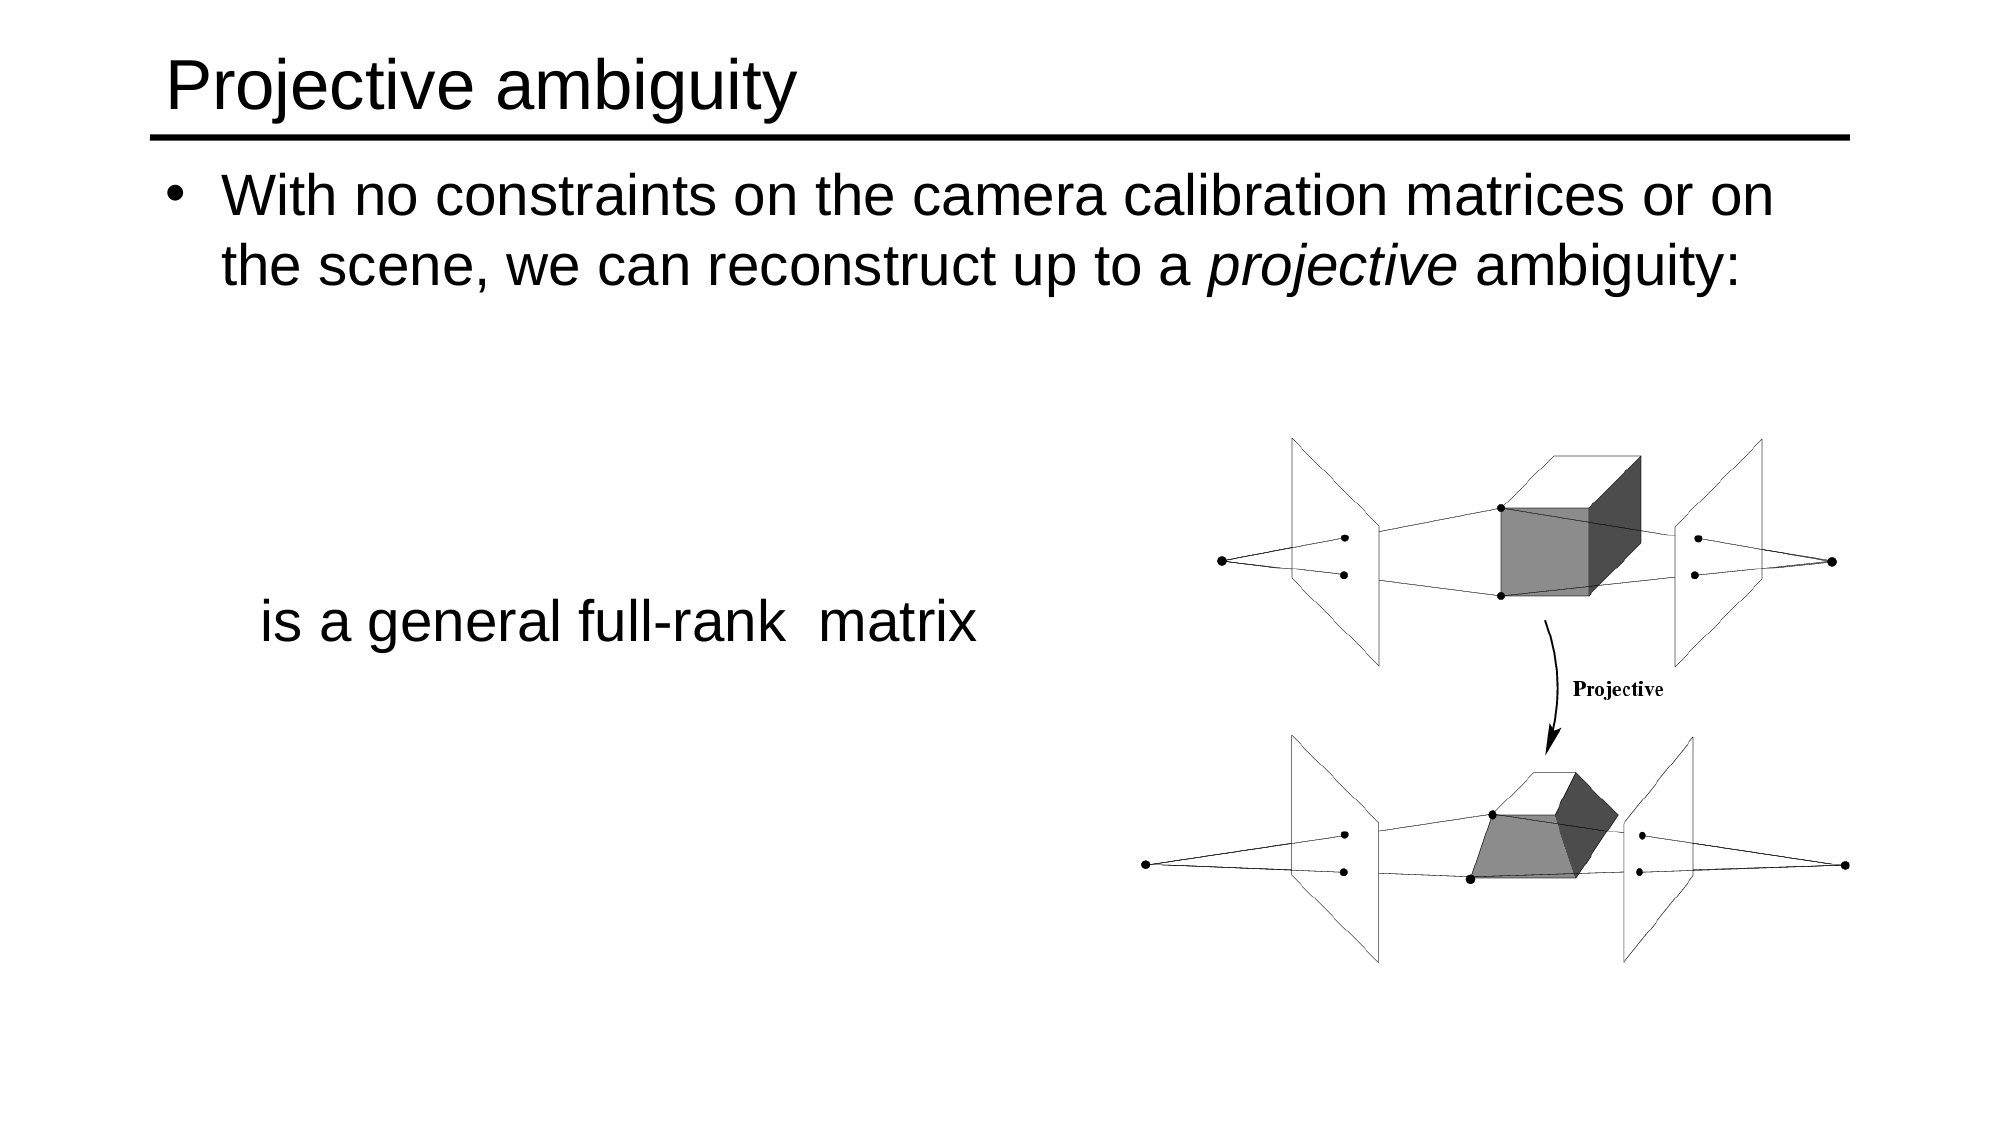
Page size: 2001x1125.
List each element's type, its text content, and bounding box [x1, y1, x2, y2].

picture [1140, 437, 1851, 964]
list With no constraints on the camera calibration matrices or on the scene, we can reconstruct up to a projective ambiguity: [149, 149, 1851, 1013]
title Projective ambiguity [149, 12, 1851, 149]
